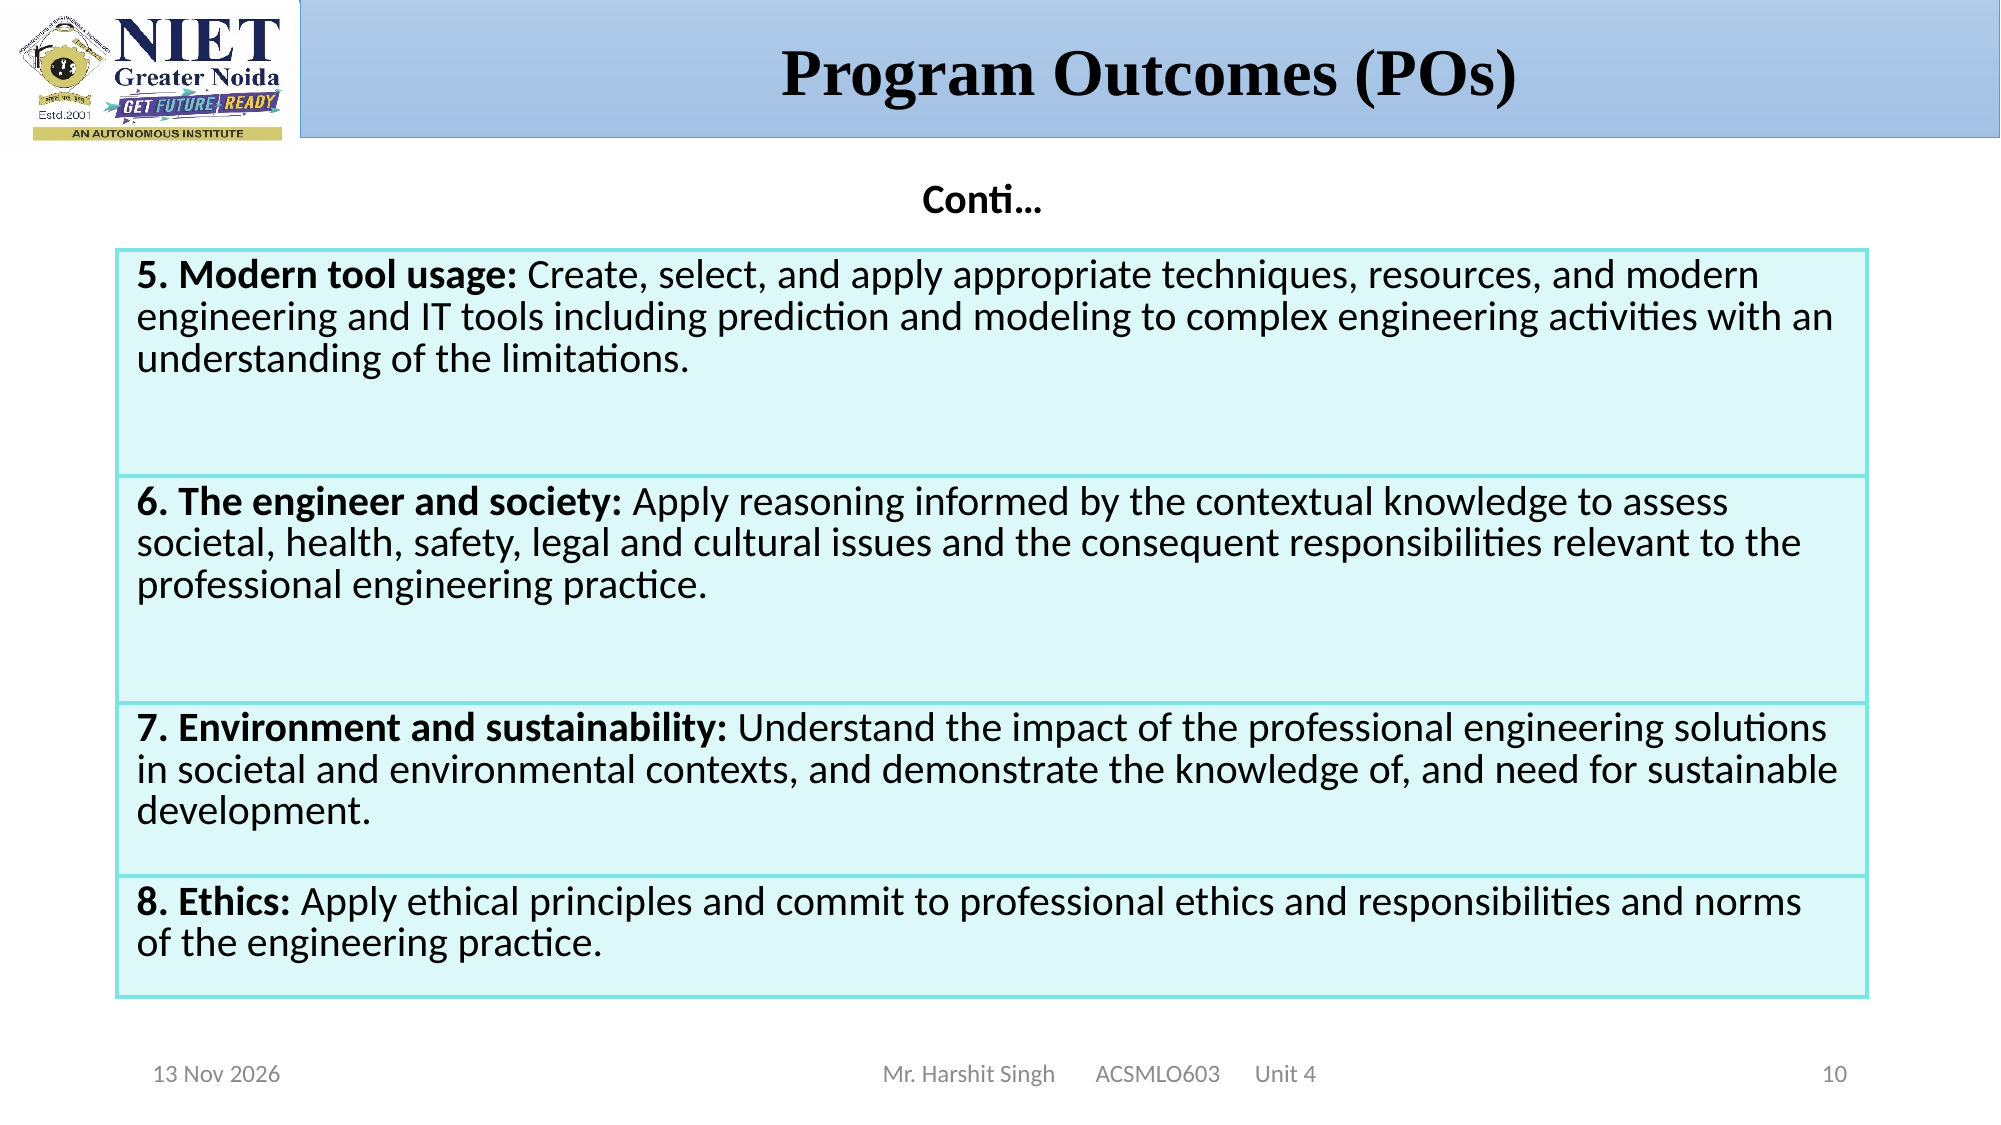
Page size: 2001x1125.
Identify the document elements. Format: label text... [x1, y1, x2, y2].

slide_number 10 [1650, 1042, 1863, 1103]
table_cell 6. The engineer and society: Apply reasoning informed by the contextual knowledge to assess societal, health, safety, legal and cultural issues and the consequent responsibilities relevant to the professional engineering practice. [119, 478, 1865, 701]
footer Mr. Harshit Singh ACSMLO603 Unit 4 [549, 1042, 1650, 1103]
text_box Conti… [907, 164, 1059, 230]
picture [0, 3, 300, 153]
table_header 5. Modern tool usage: Create, select, and apply appropriate techniques, resources, and modern engineering and IT tools including prediction and modeling to complex engineering activities with an understanding of the limitations. [119, 252, 1865, 474]
table_cell 8. Ethics: Apply ethical principles and commit to professional ethics and responsibilities and norms of the engineering practice. [119, 878, 1865, 995]
text_box Program Outcomes (POs) [299, 0, 2000, 138]
slide_number Apr-25 [137, 1042, 549, 1103]
table_cell 7. Environment and sustainability: Understand the impact of the professional engineering solutions in societal and environmental contexts, and demonstrate the knowledge of, and need for sustainable development. [119, 705, 1865, 874]
